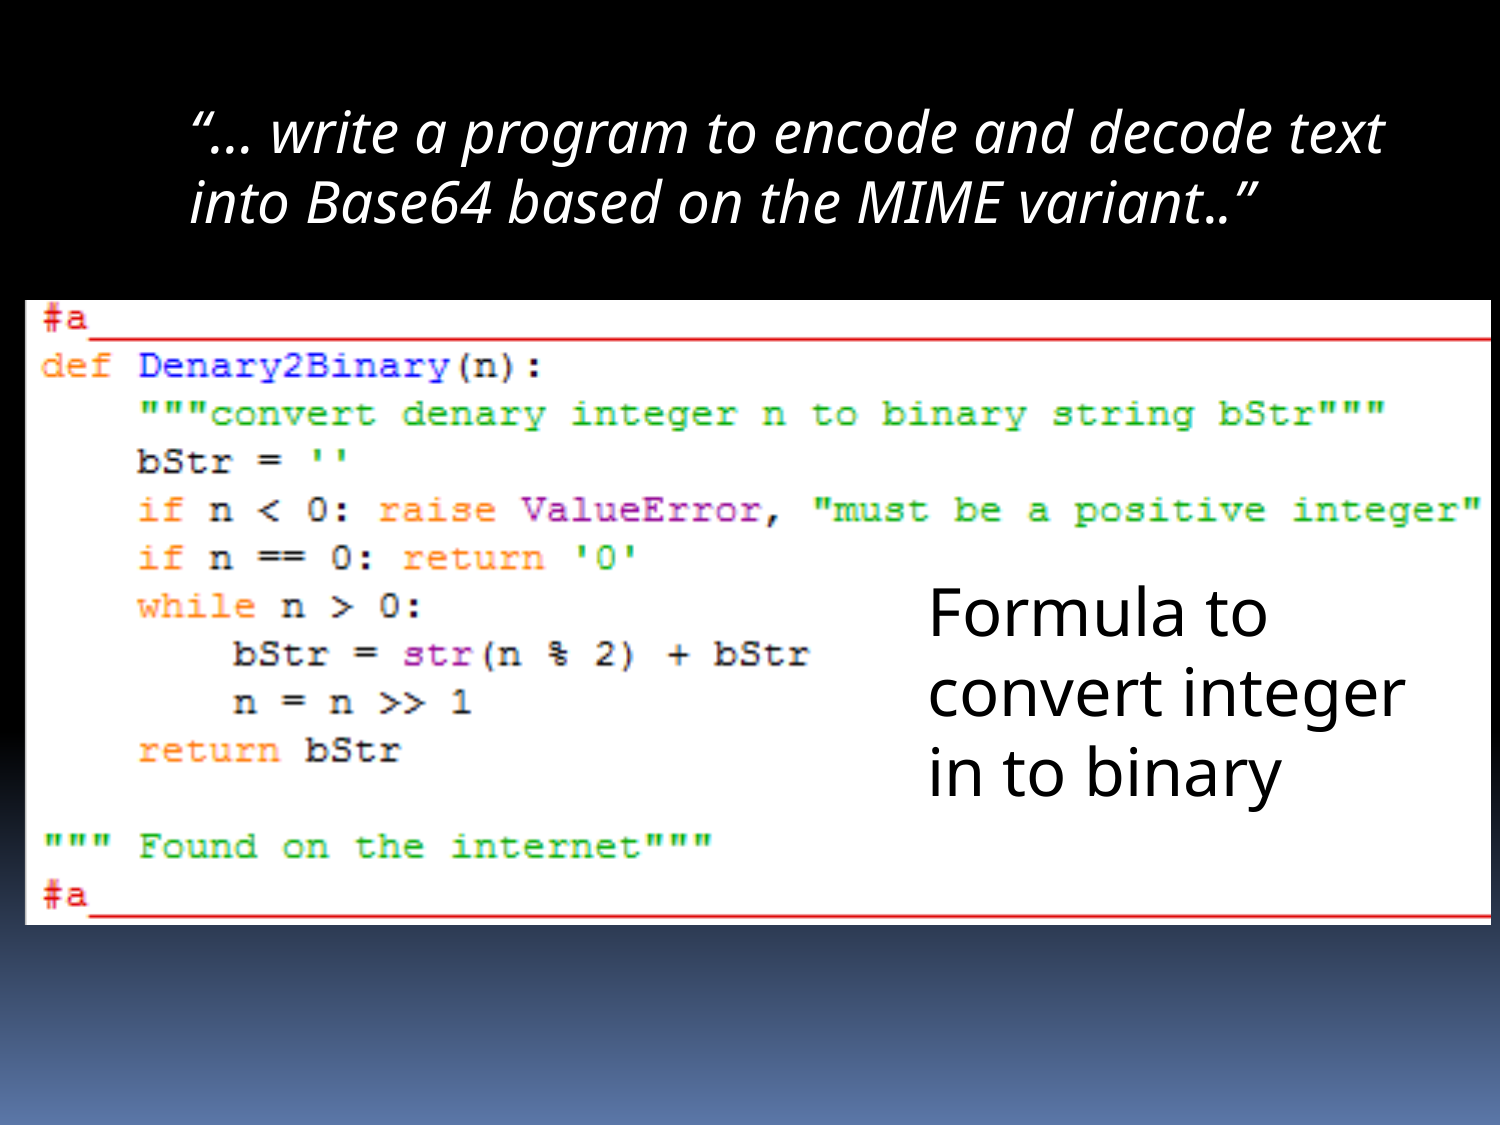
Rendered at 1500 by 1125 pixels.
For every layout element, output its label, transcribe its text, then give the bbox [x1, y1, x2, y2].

text_box “… write a program to encode and decode text into Base64 based on the MIME variant..” [174, 87, 1425, 243]
picture [24, 299, 1492, 926]
